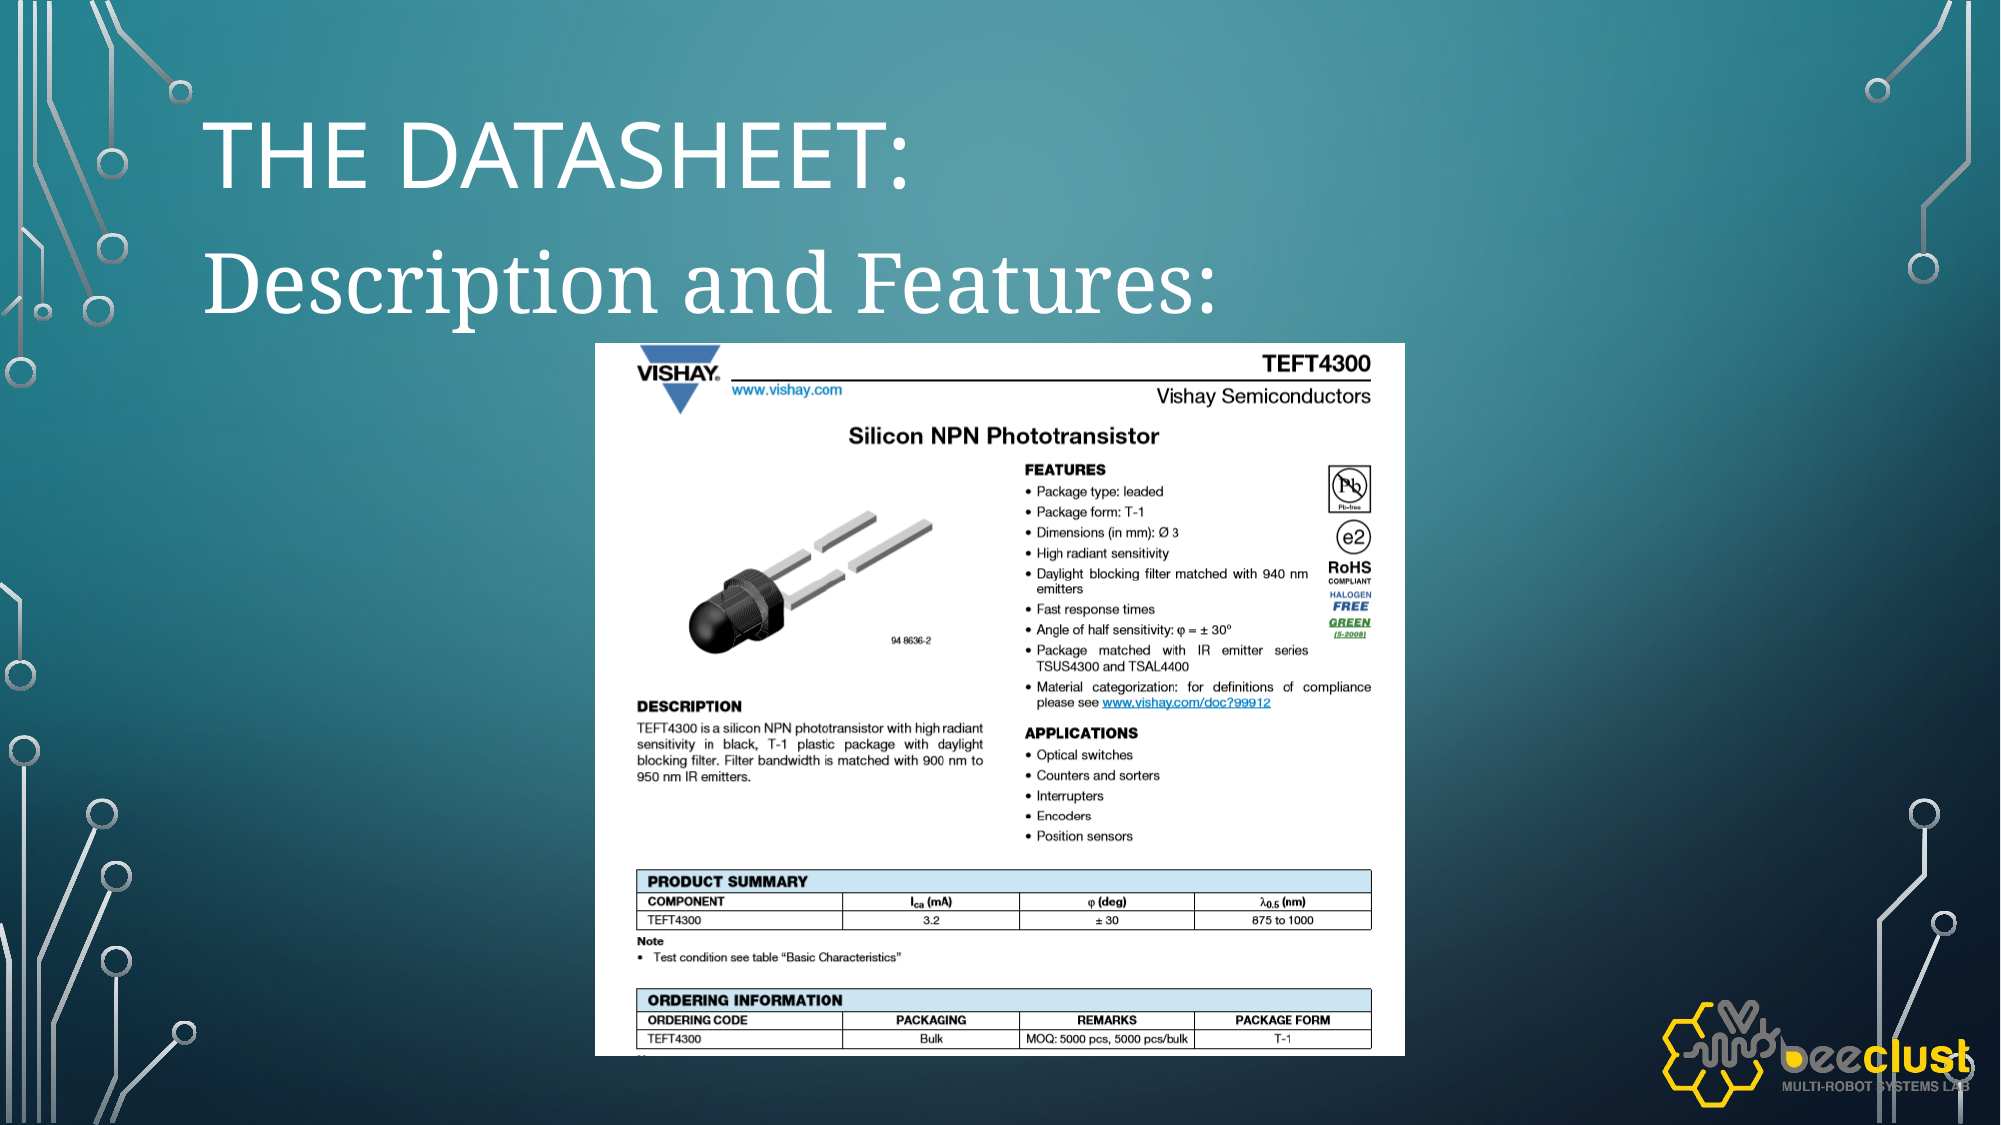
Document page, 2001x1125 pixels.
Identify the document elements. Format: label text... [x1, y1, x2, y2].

text_box Description and Features: [187, 222, 1336, 623]
text_box The Datasheet: [187, 101, 1813, 344]
picture [594, 343, 1405, 1057]
picture [1657, 994, 1975, 1115]
